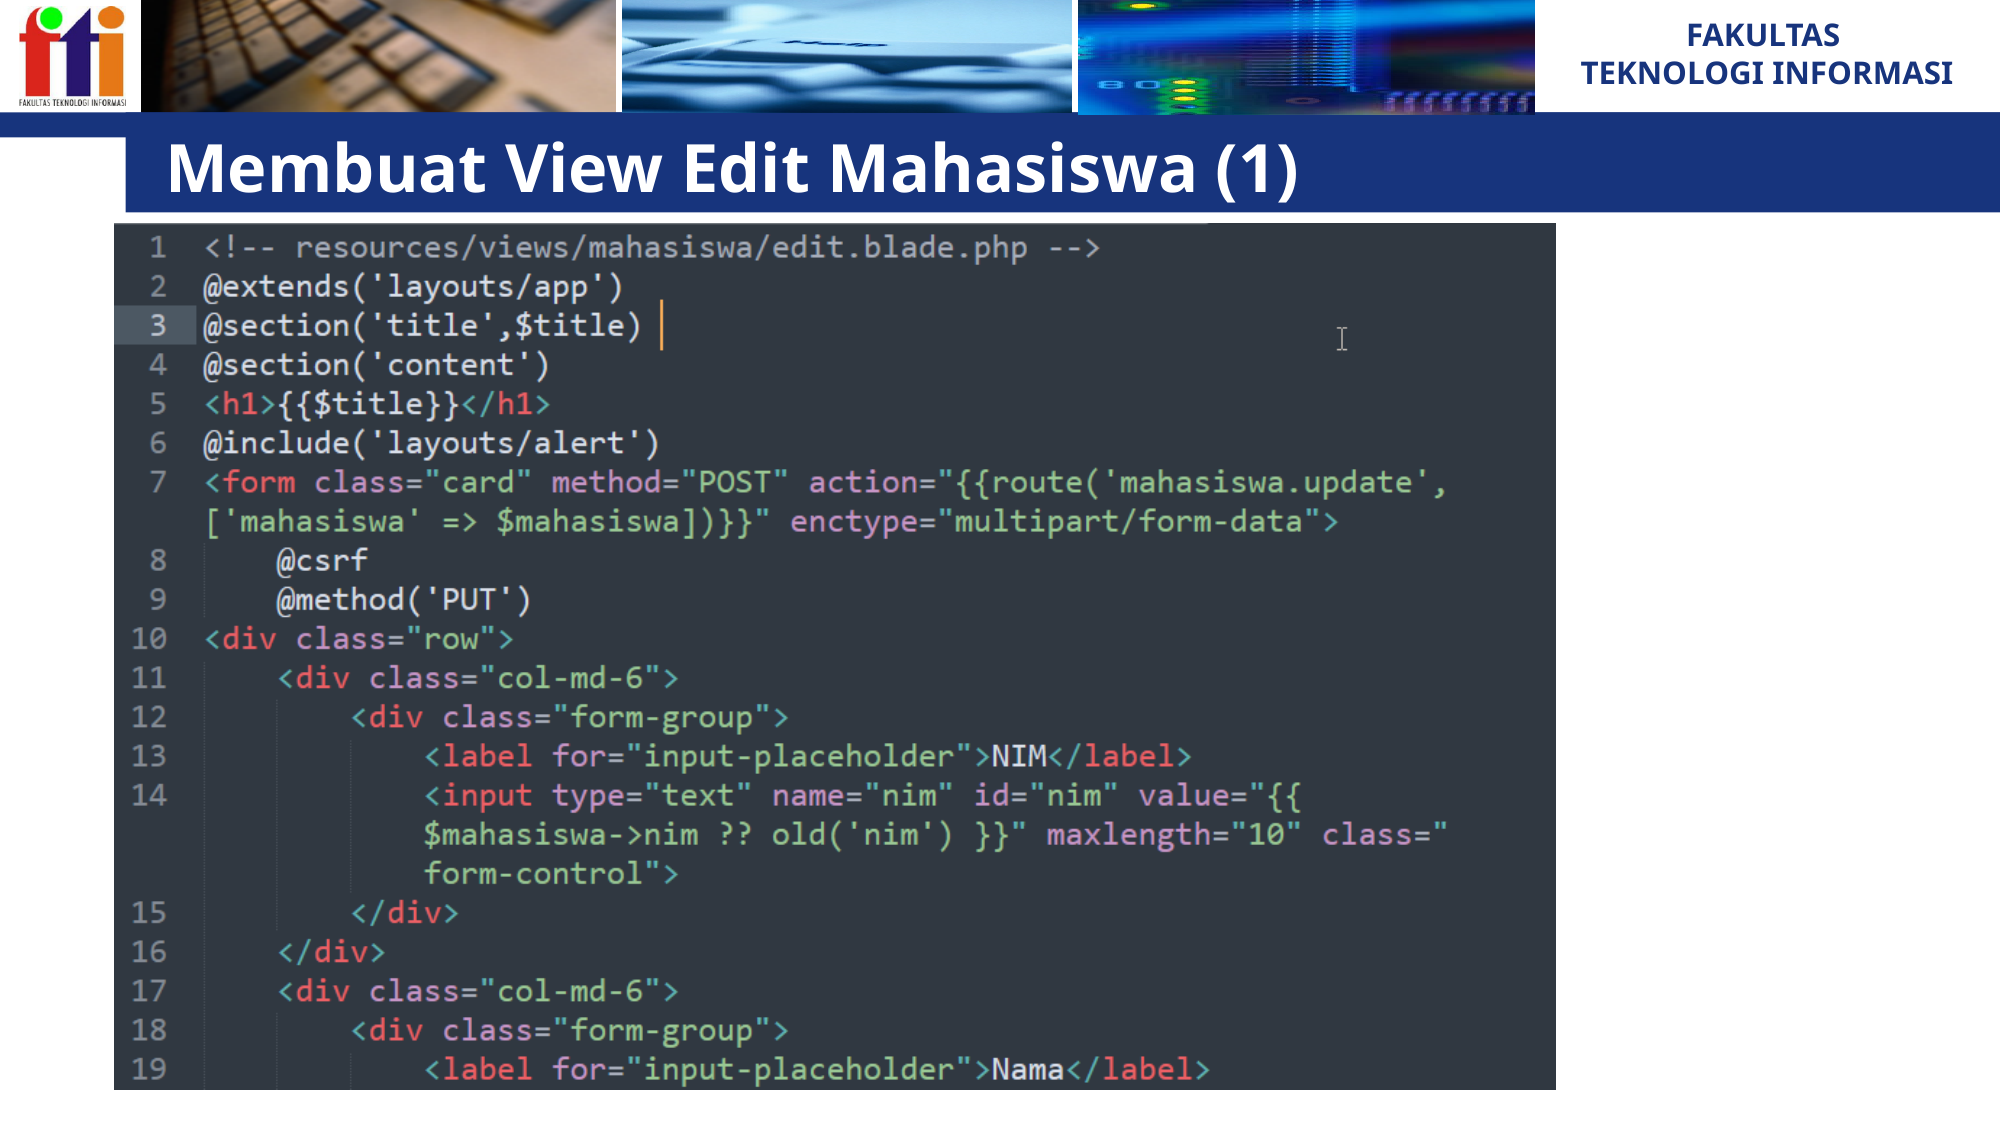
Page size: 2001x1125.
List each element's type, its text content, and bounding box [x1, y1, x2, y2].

picture [141, 0, 616, 112]
picture [19, 6, 126, 106]
picture [622, 0, 1072, 113]
picture [1078, 0, 1535, 115]
picture [113, 223, 1556, 1091]
title Membuat View Edit Mahasiswa (1) [149, 119, 1934, 213]
